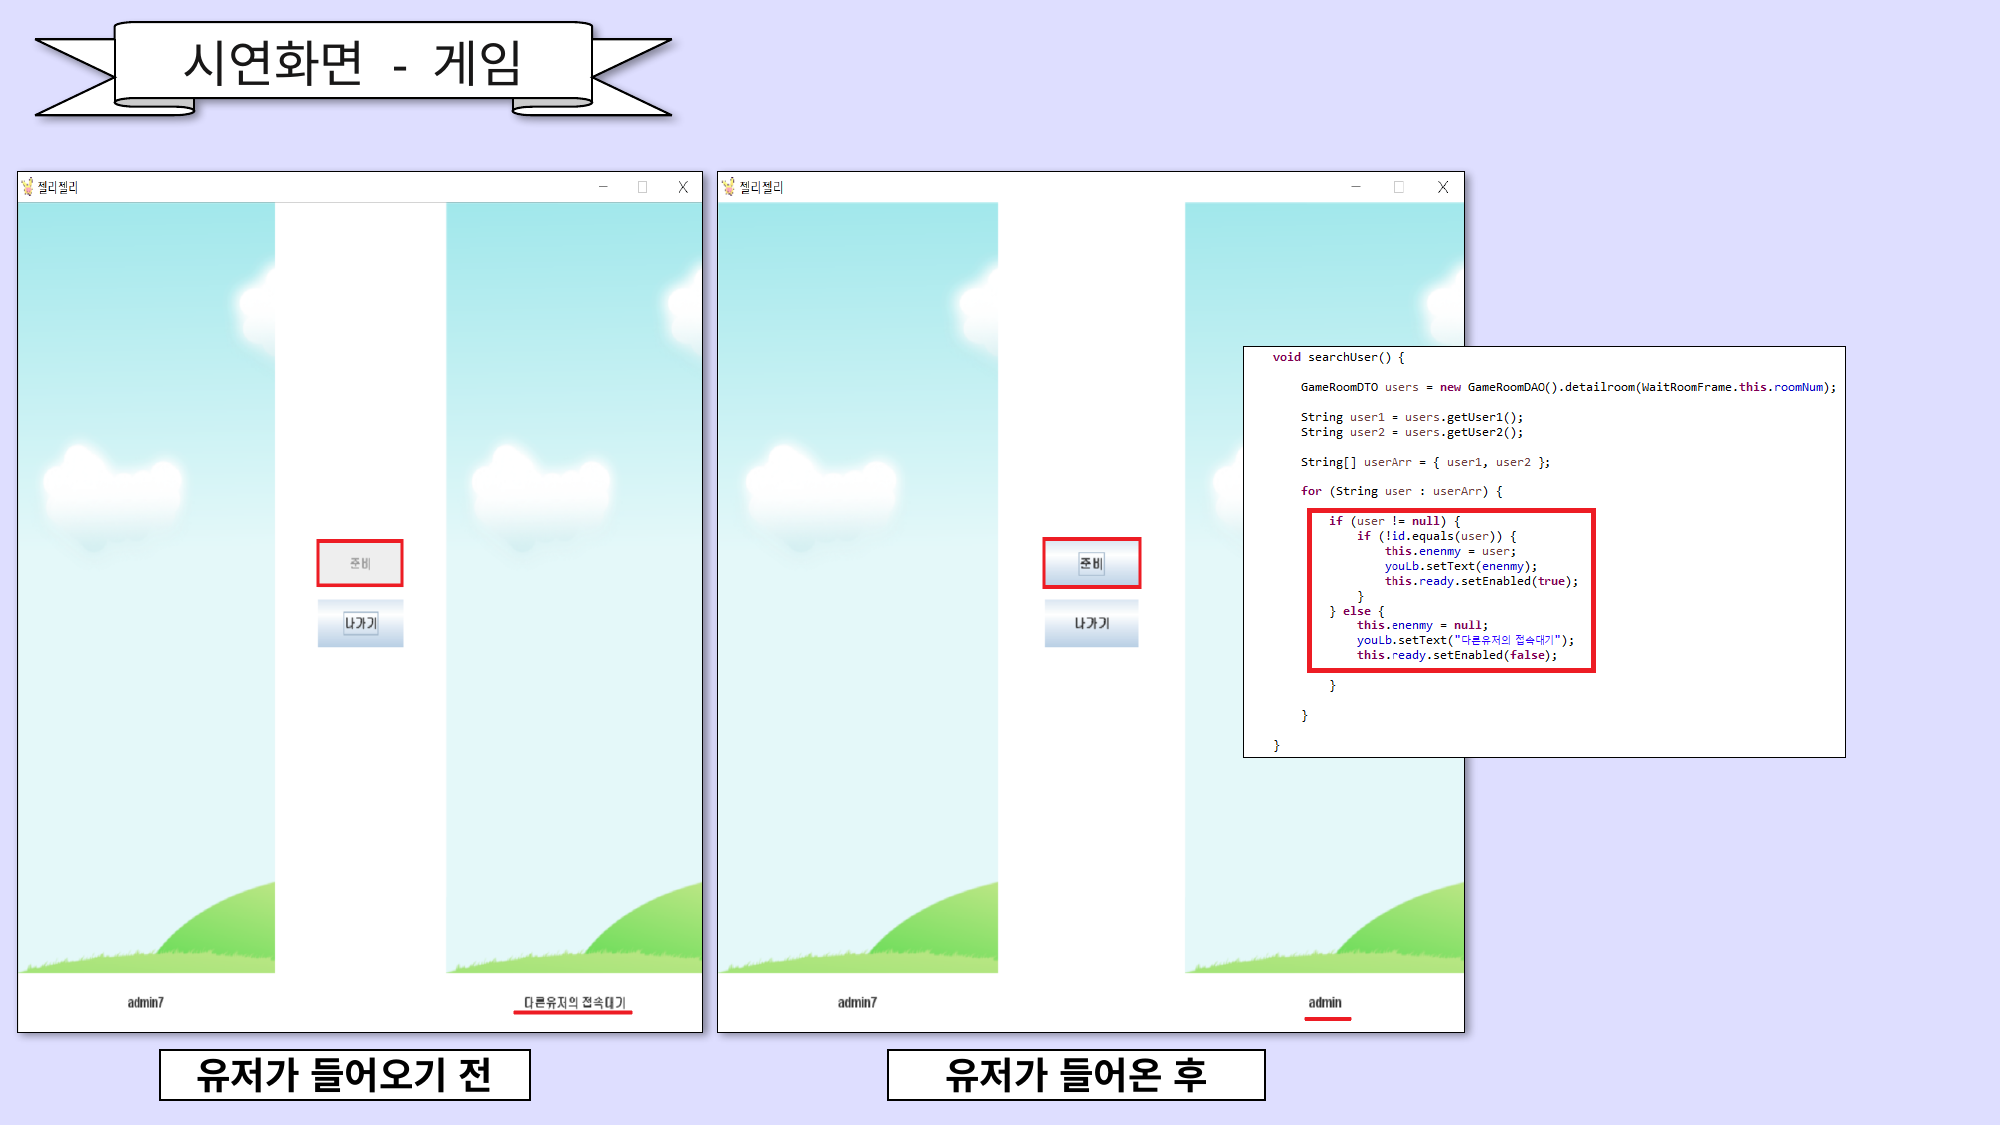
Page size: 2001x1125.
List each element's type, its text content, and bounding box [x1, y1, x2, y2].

text_box 유저가 들어온 후 [887, 1049, 1266, 1101]
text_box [35, 22, 672, 116]
picture [717, 171, 1846, 1033]
picture [17, 171, 703, 1033]
text_box 유저가 들어오기 전 [159, 1049, 531, 1101]
